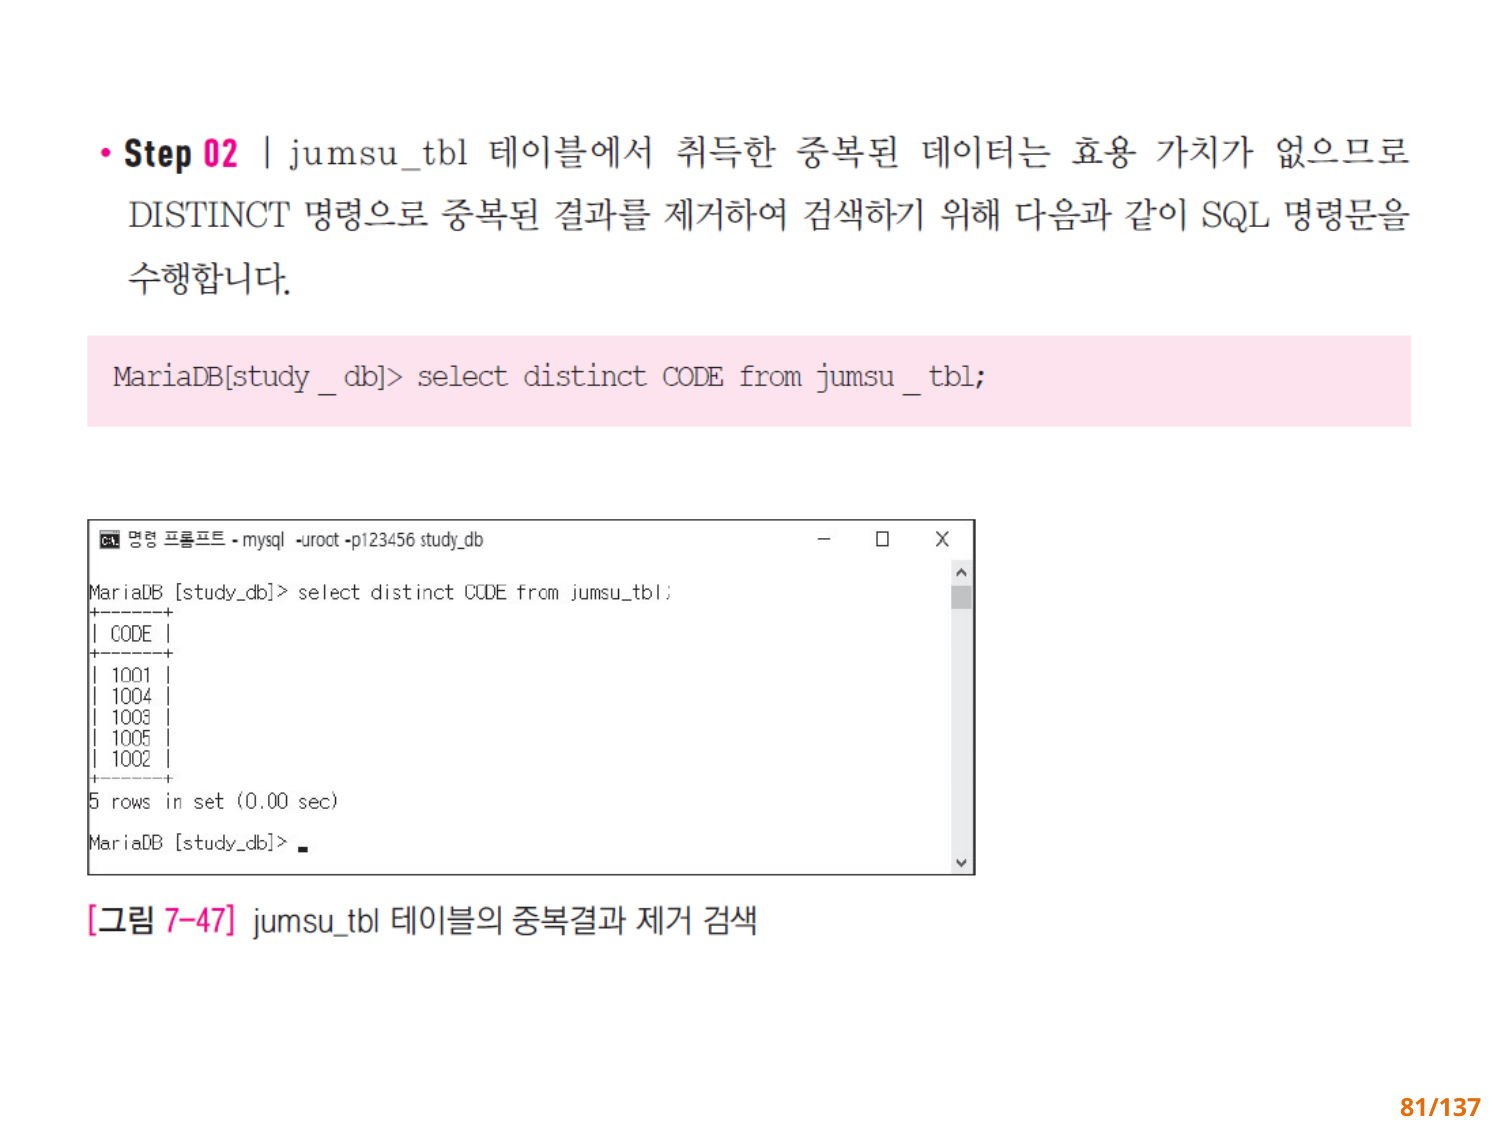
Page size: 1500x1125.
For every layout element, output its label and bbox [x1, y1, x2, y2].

picture [67, 125, 1433, 965]
